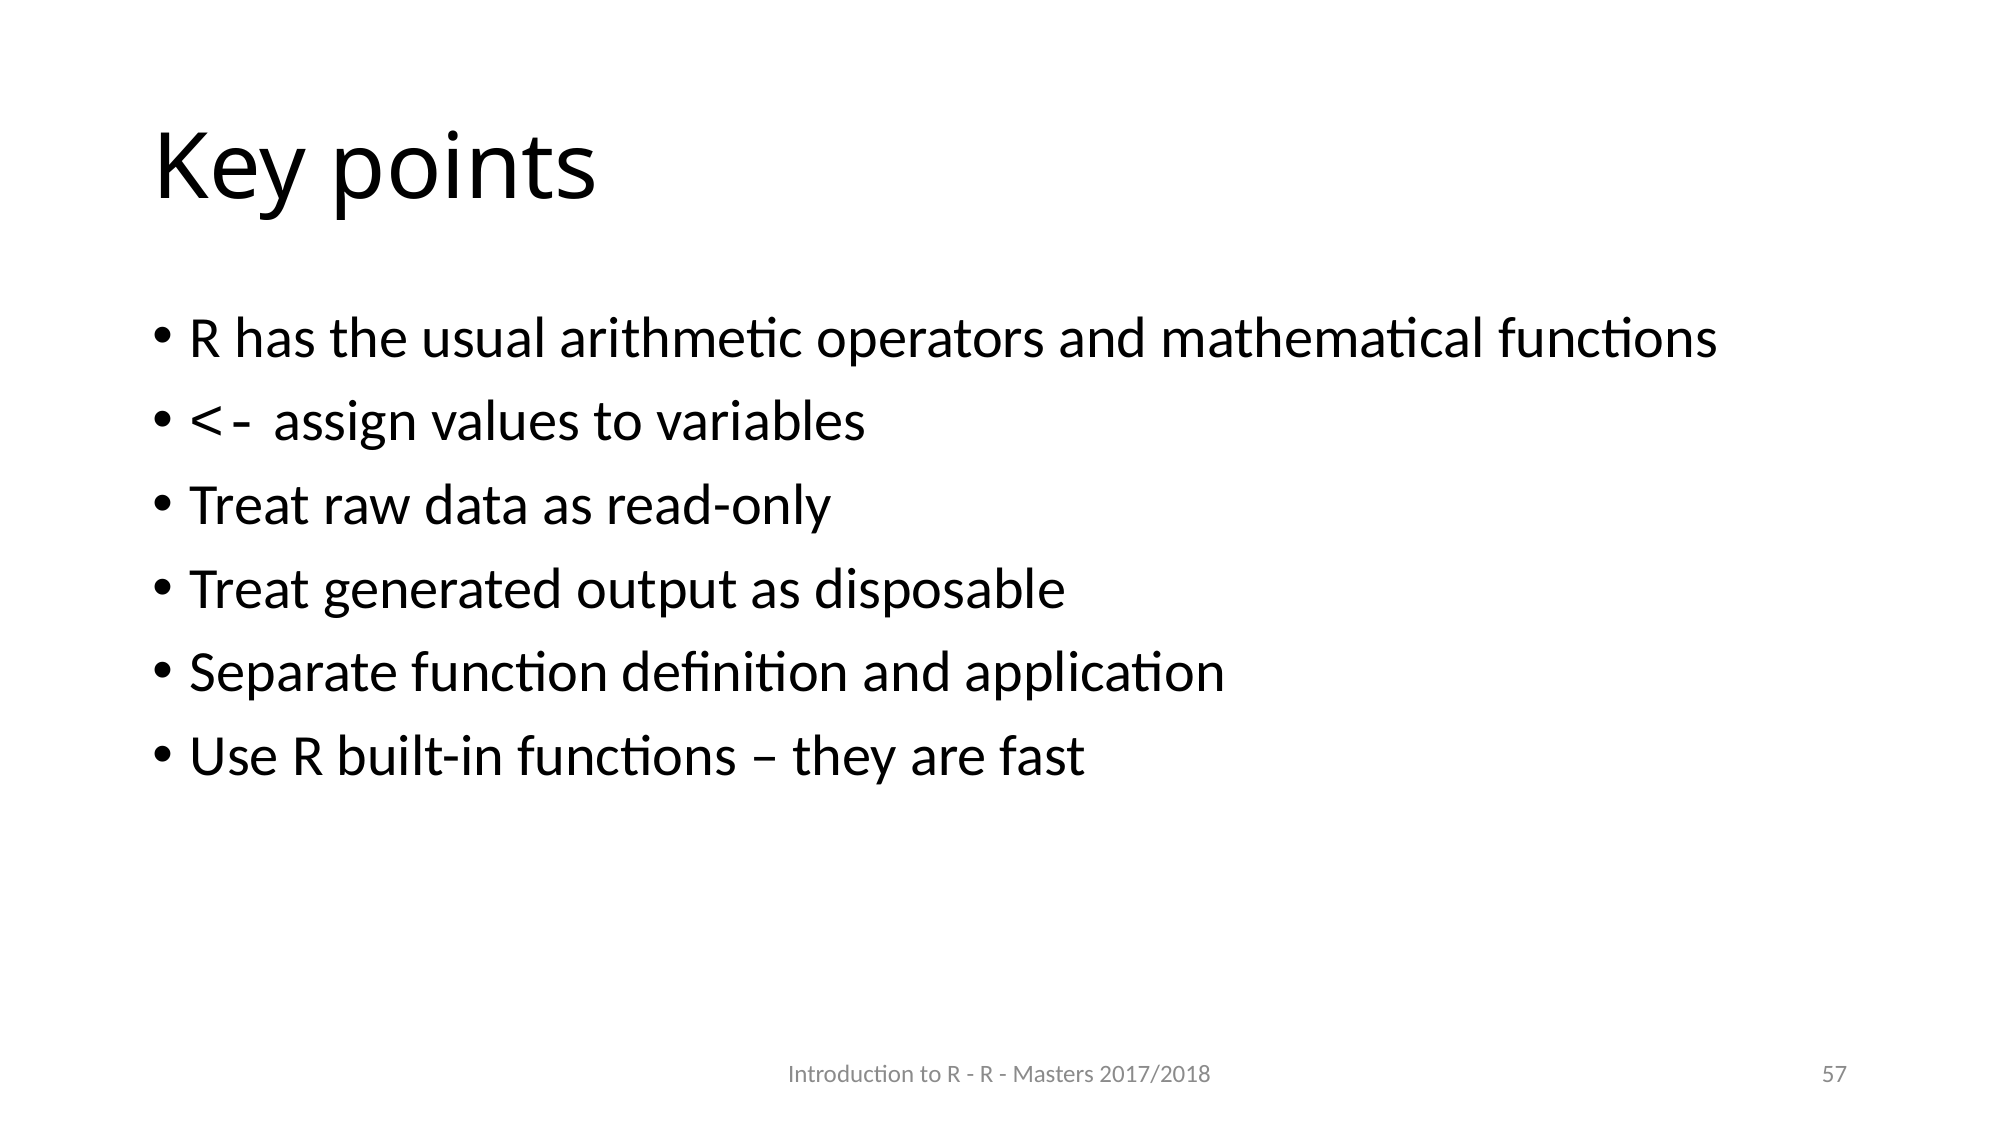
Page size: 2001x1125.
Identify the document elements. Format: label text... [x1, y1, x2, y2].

footer Introduction to R - R - Masters 2017/2018 [662, 1042, 1338, 1103]
list R has the usual arithmetic operators and mathematical functions <- assign values to variables Treat raw data as read-only Treat generated output as disposable Separate function definition and application Use R built-in functions – they are fast [137, 299, 1863, 1014]
title Key points [137, 59, 1863, 278]
slide_number 57 [1412, 1042, 1863, 1103]
